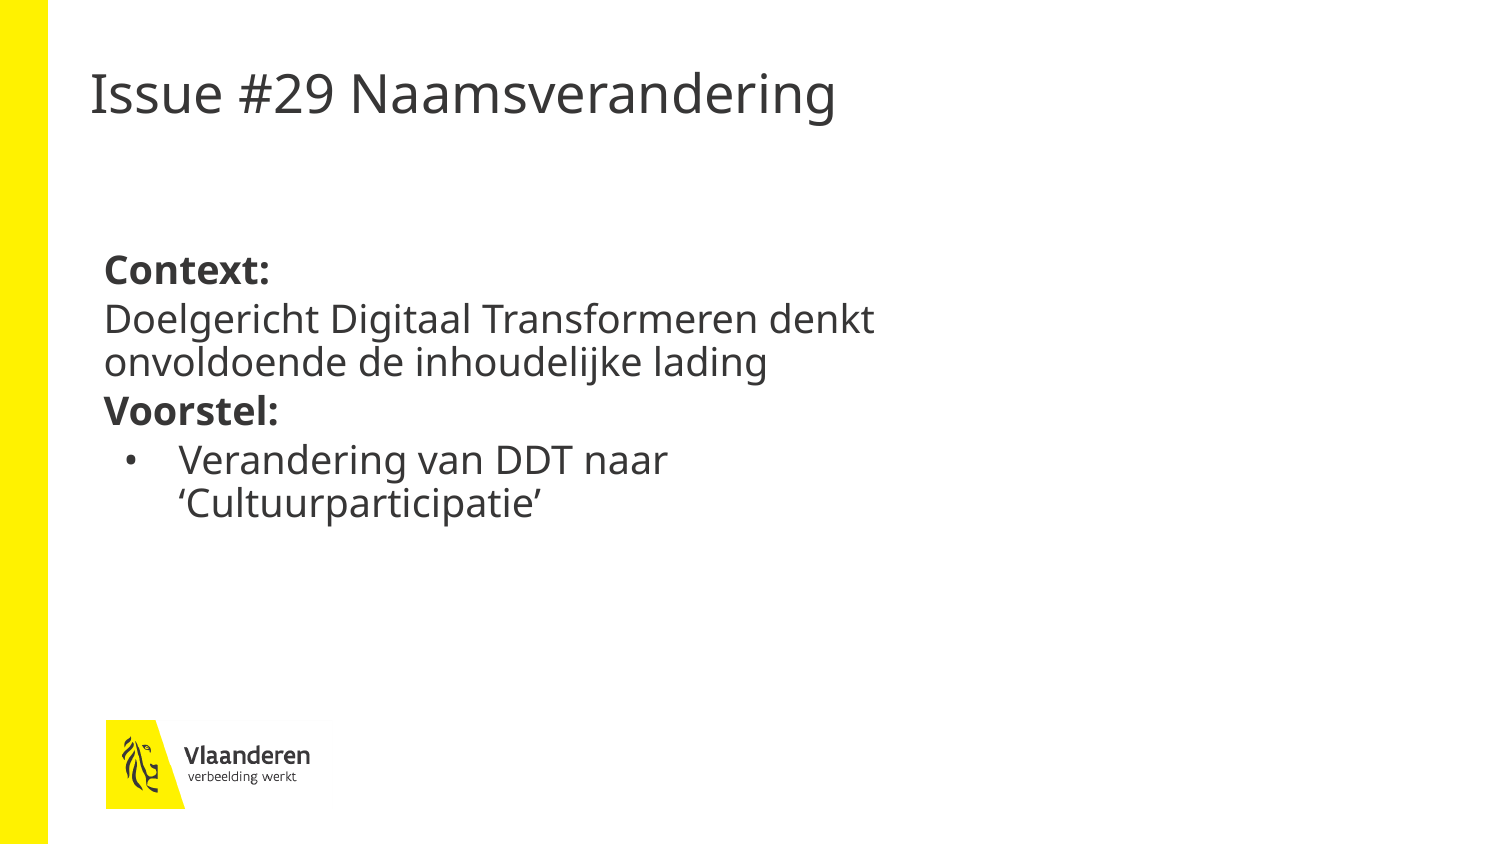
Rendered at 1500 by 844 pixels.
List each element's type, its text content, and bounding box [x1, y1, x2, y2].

picture [106, 720, 333, 809]
list Context: Doelgericht Digitaal Transformeren denkt onvoldoende de inhoudelijke lading Voorstel: Verandering van DDT naar ‘Cultuurparticipatie’ [88, 235, 1034, 688]
title Issue #29 Naamsverandering [75, 42, 1292, 181]
